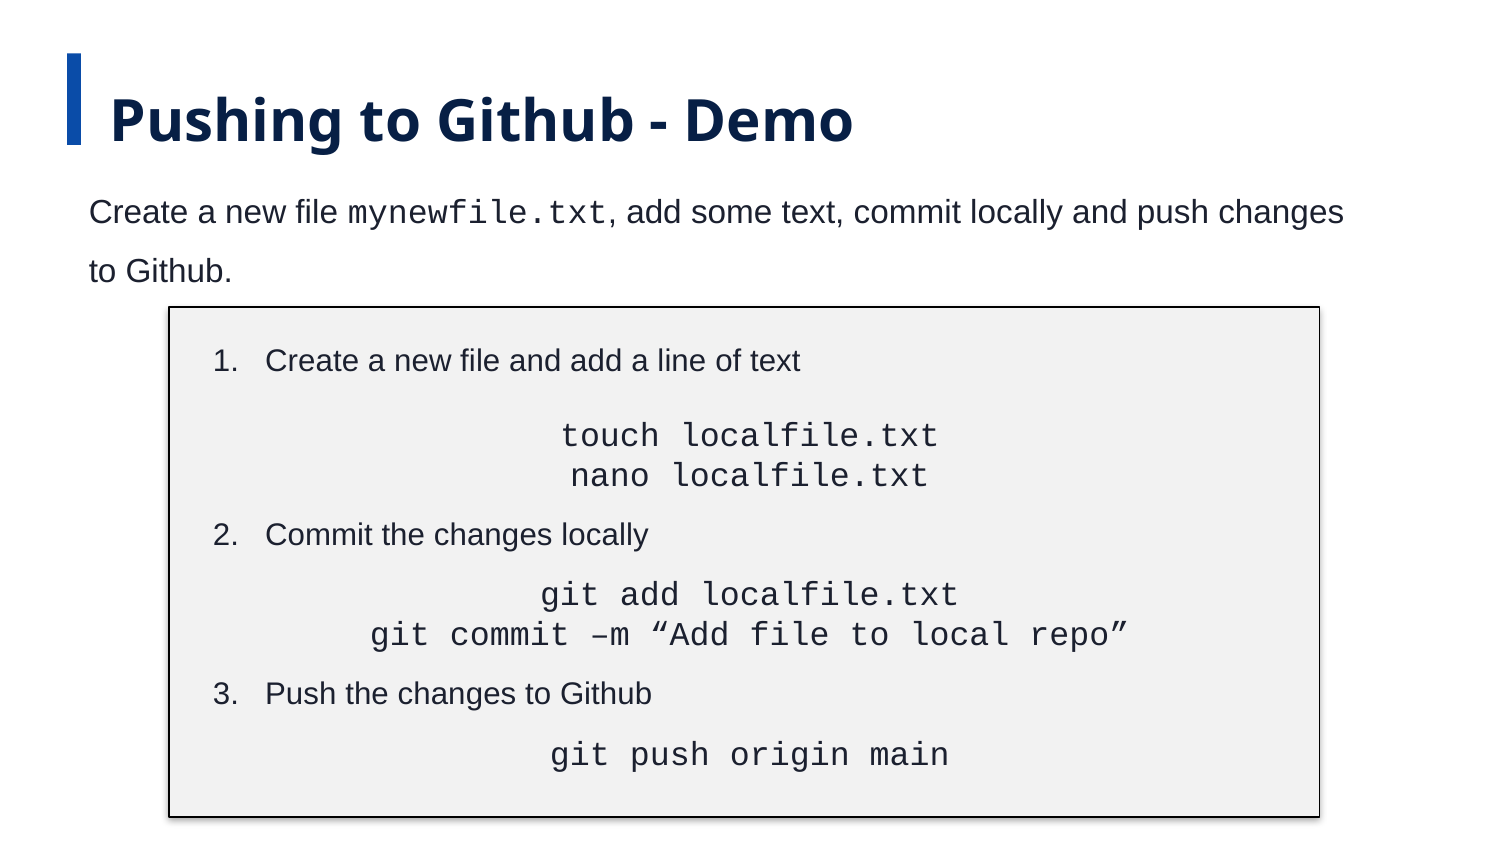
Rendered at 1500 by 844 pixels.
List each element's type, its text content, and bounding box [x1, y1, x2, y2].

text_box [168, 306, 1320, 818]
text_box [65, 51, 83, 147]
text_box Pushing to Github - Demo [95, 26, 1206, 161]
text_box touch localfile.txt nano localfile.txt git add localfile.txt git commit –m “Add file to local repo” git push origin main [291, 719, 1209, 780]
text_box 3. Push the changes to Github [198, 666, 1302, 719]
text_box 2. Commit the changes locally [198, 506, 1302, 559]
text_box touch localfile.txt nano localfile.txt git add localfile.txt git commit –m “Add file to local repo” git push origin main [291, 405, 1209, 506]
text_box touch localfile.txt nano localfile.txt git add localfile.txt git commit –m “Add file to local repo” git push origin main [291, 559, 1209, 666]
text_box Create a new file mynewfile.txt, add some text, commit locally and push changes to Github. [74, 162, 1392, 297]
text_box 1. Create a new file and add a line of text [198, 332, 1302, 385]
